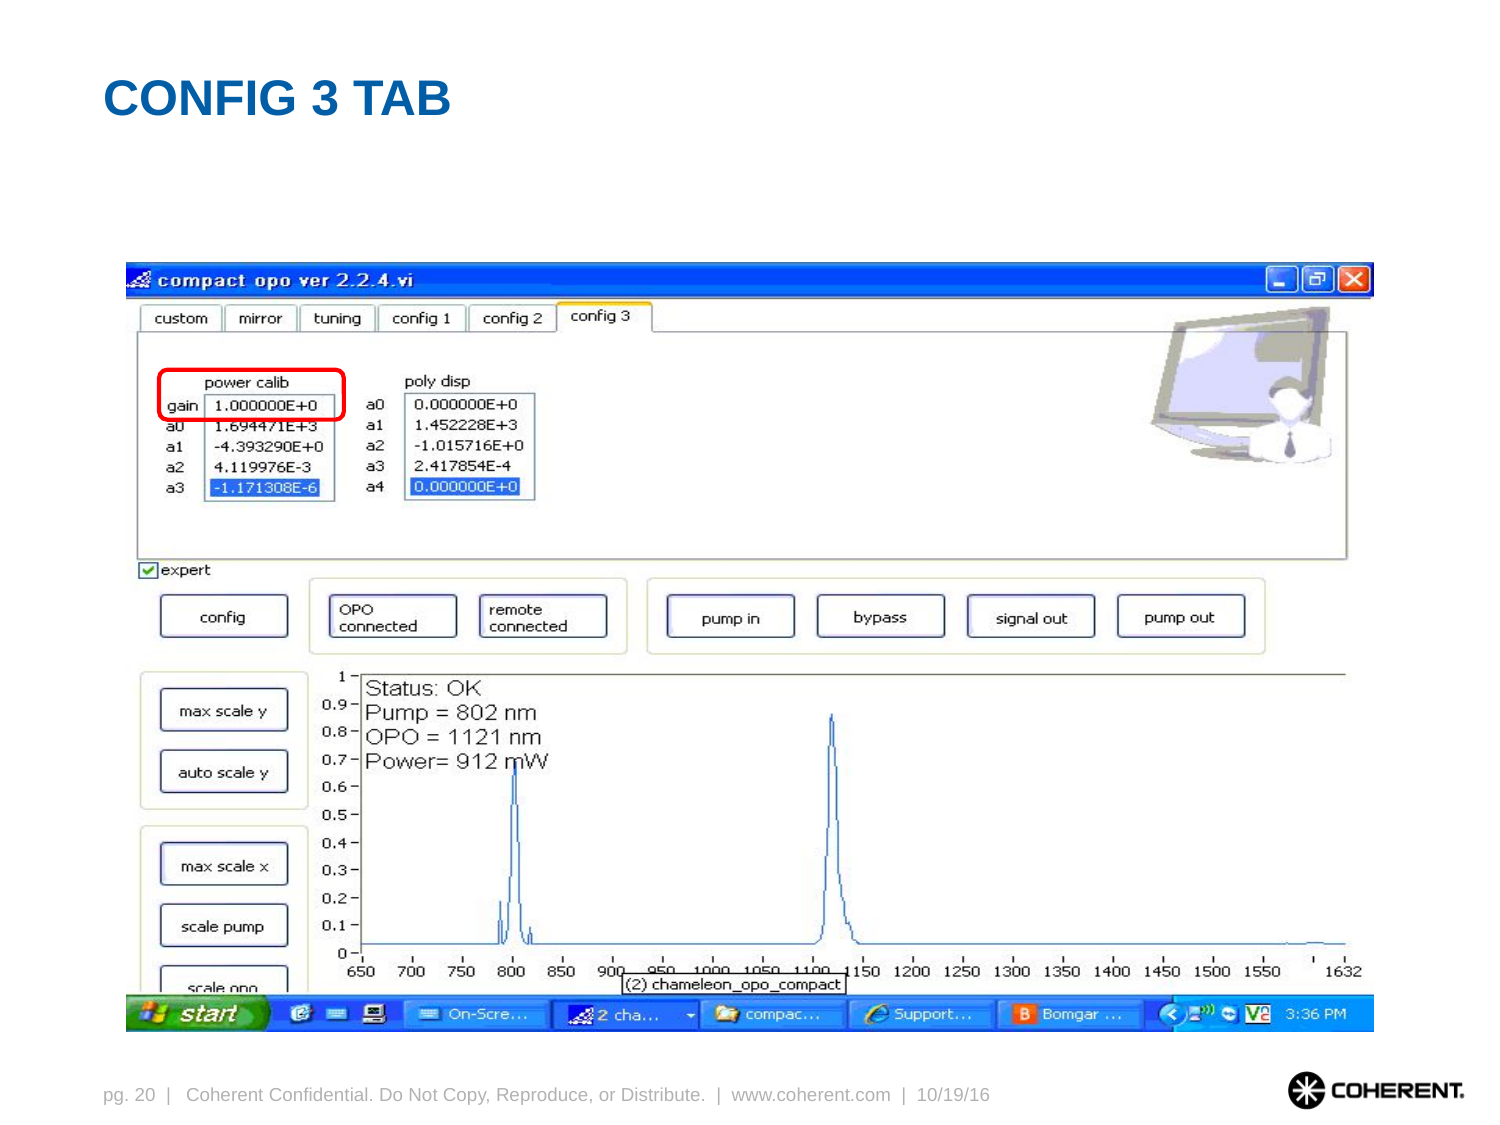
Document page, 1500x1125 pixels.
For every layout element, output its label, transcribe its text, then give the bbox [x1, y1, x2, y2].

picture [126, 262, 1374, 1032]
picture [1285, 1068, 1468, 1114]
title Config 3 tab [103, 48, 1410, 152]
footer Coherent Confidential. Do Not Copy, Reproduce, or Distribute. | www.coherent.com | 10/19/16 [186, 1064, 1087, 1124]
